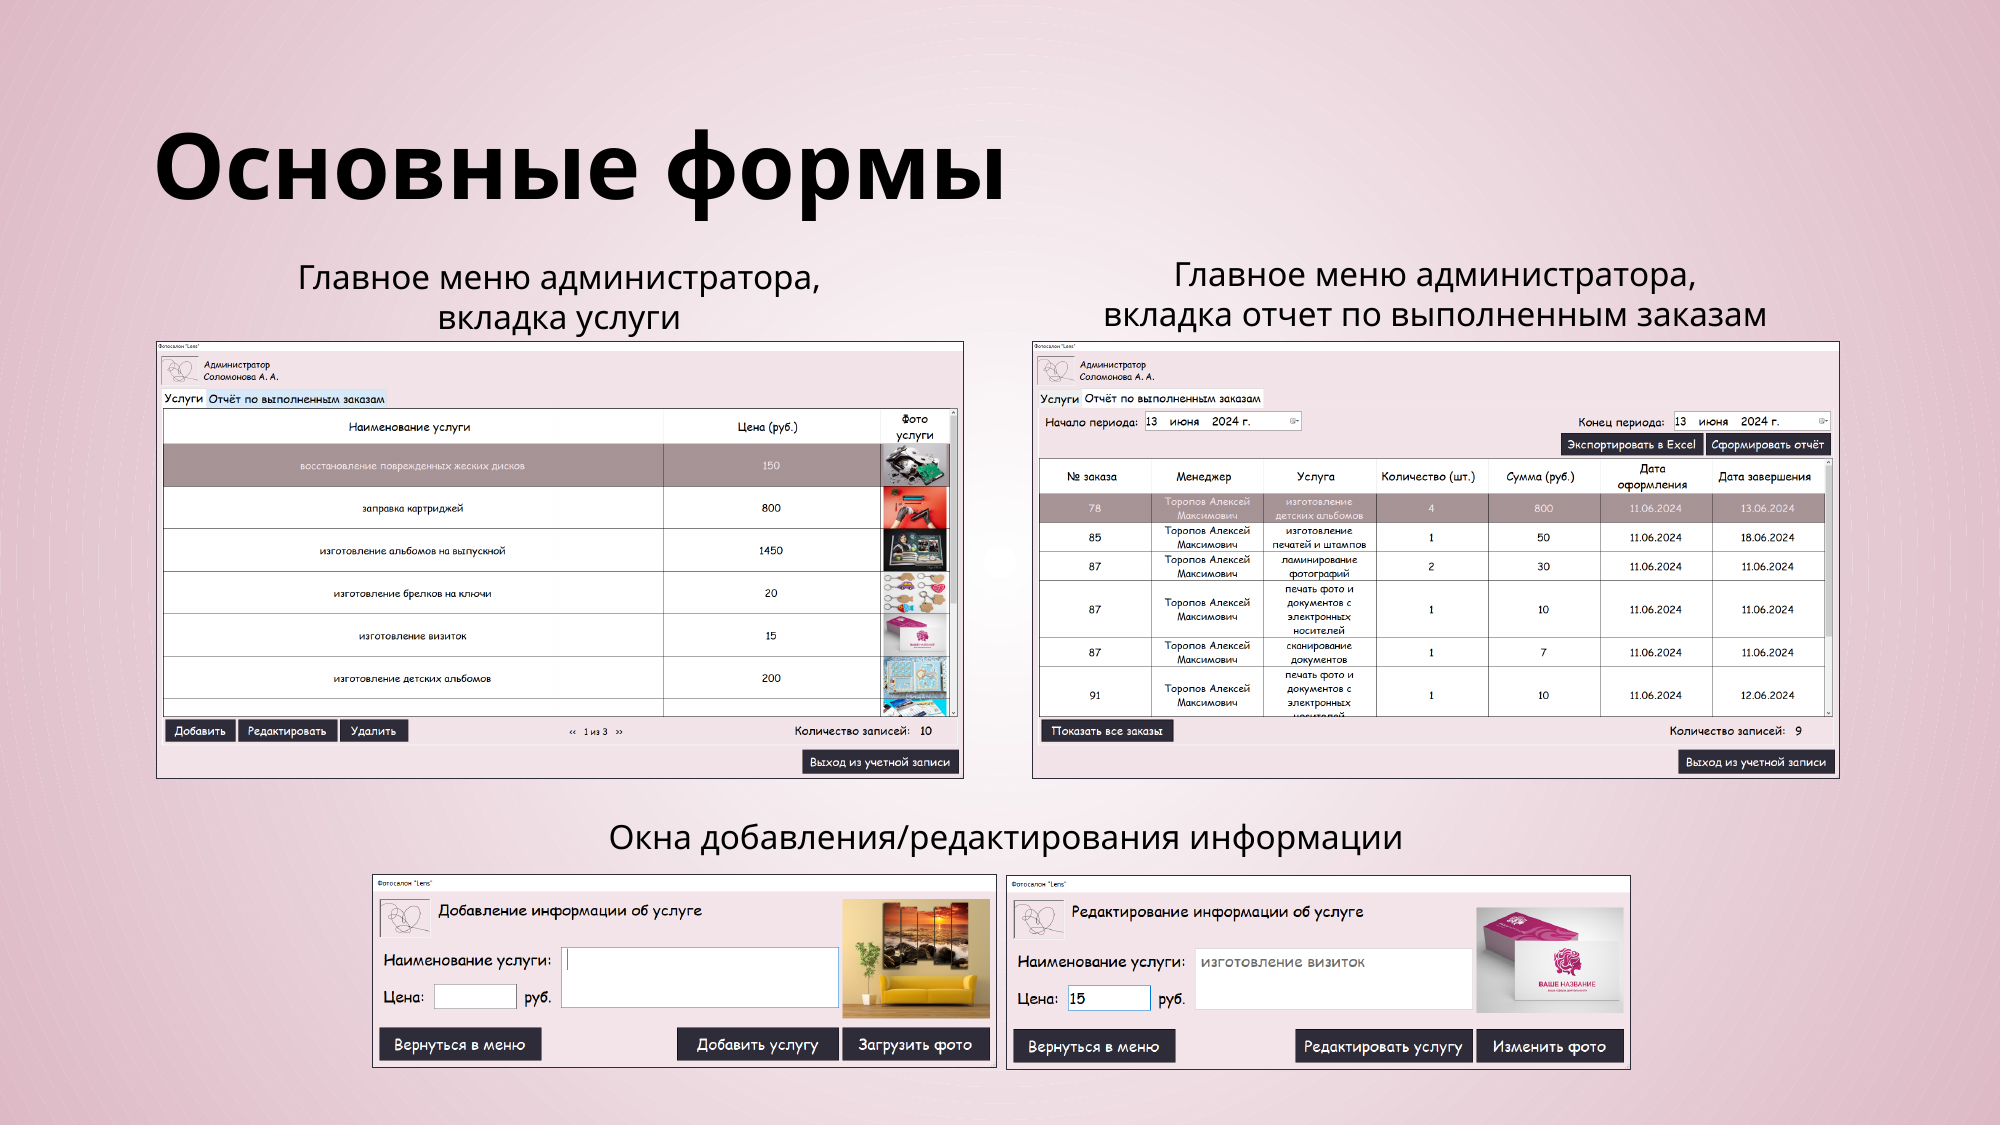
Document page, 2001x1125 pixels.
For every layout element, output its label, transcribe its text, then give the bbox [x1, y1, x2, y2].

picture [372, 874, 997, 1068]
text_box Главное меню администратора, вкладка отчет по выполненным заказам [1088, 245, 1784, 341]
text_box Окна добавления/редактирования информации [593, 809, 1420, 864]
picture [1006, 875, 1631, 1070]
picture [1032, 341, 1840, 779]
title Основные формы [137, 61, 1863, 279]
text_box Главное меню администратора, вкладка услуги [282, 248, 837, 341]
picture [156, 341, 963, 779]
